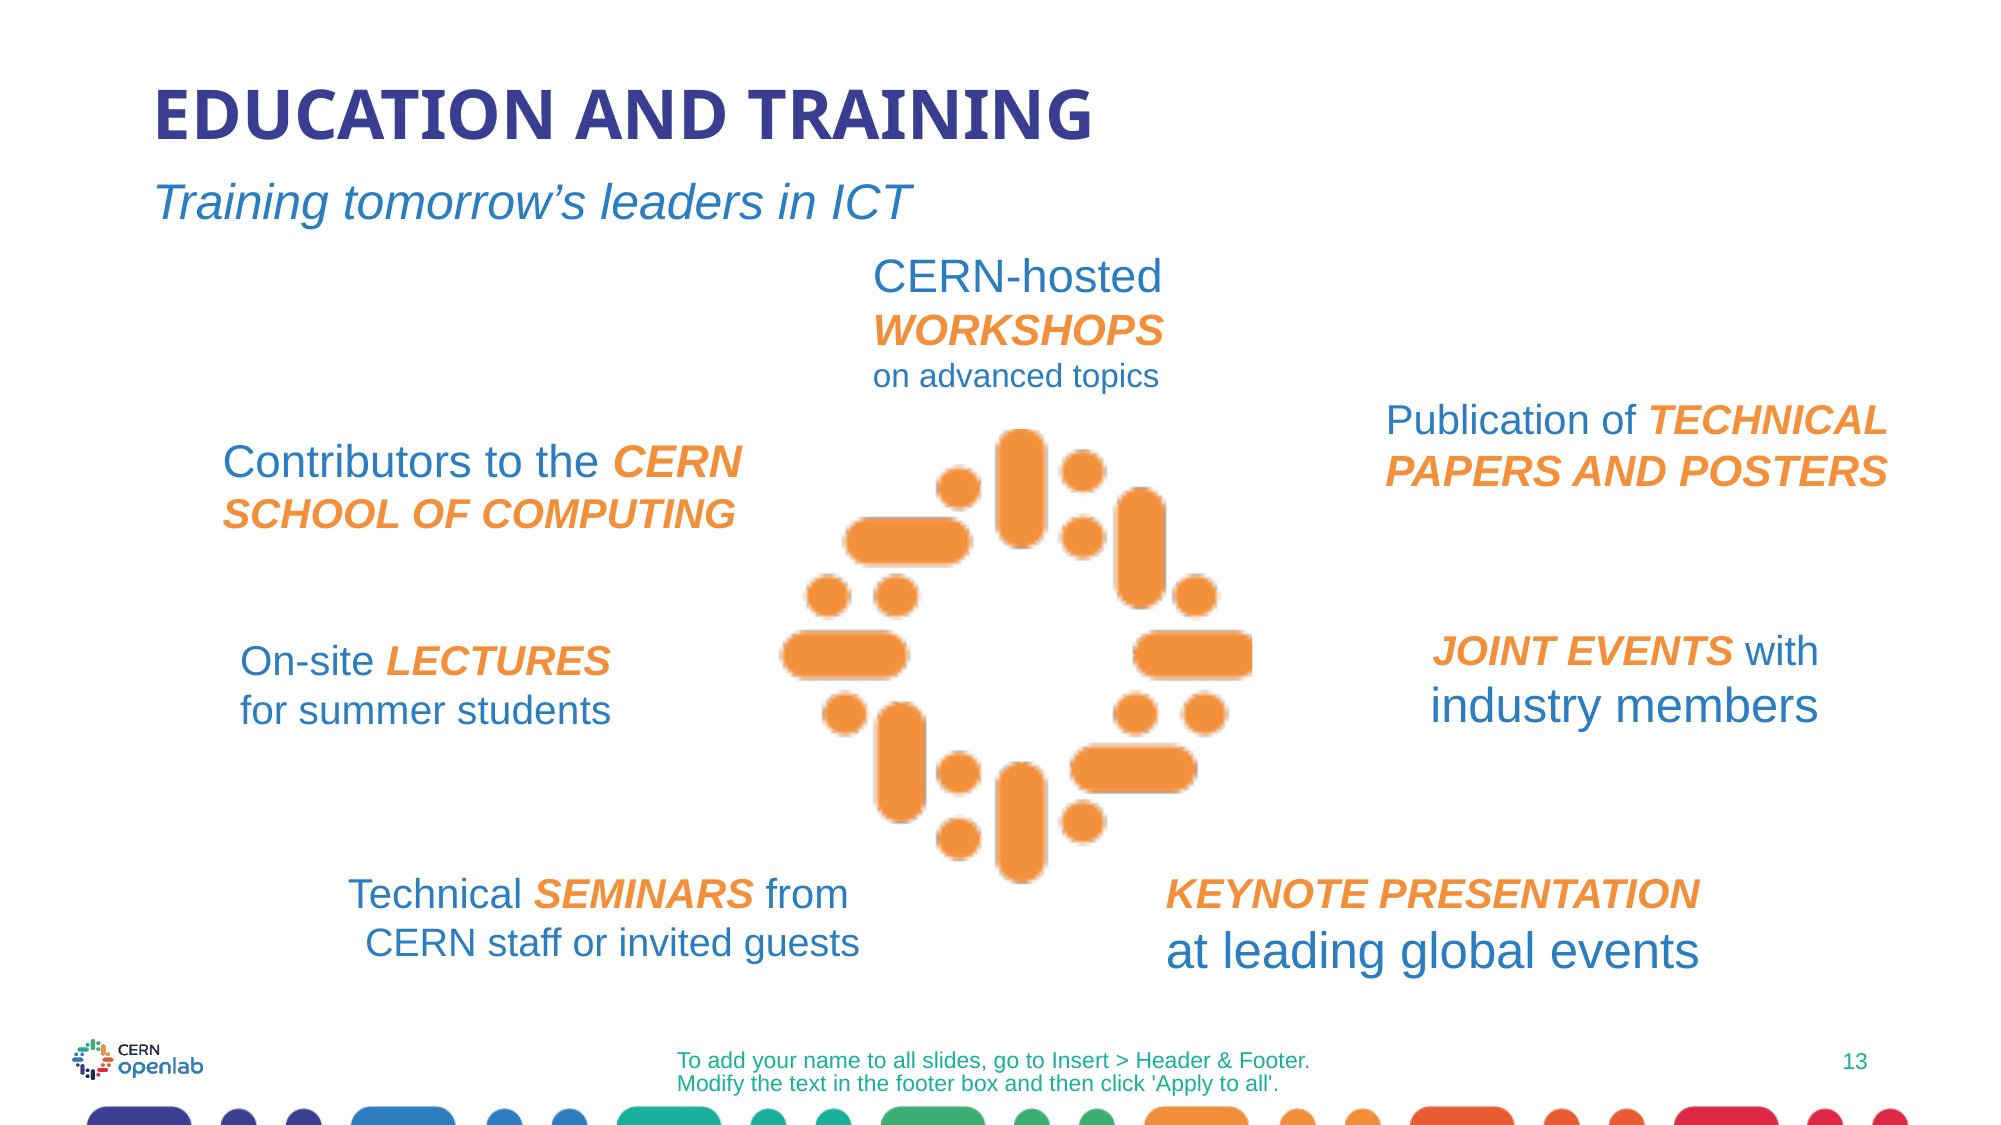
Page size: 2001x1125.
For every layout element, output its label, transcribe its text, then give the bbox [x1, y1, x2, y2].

text_box Publication of TECHNICAL PAPERS AND POSTERS [1292, 385, 1904, 503]
title EDUCATION AND TRAINING [137, 72, 1863, 163]
picture [72, 1039, 203, 1080]
text_box On-site LECTURES for summer students [225, 626, 720, 740]
text_box JOINT EVENTS with industry members [1317, 616, 1835, 740]
footer To add your name to all slides, go to Insert > Header & Footer. Modify the text in the footer box and then click 'Apply to all'. [661, 1029, 1337, 1090]
text_box Technical SEMINARS from CERN staff or invited guests [223, 859, 876, 972]
text_box CERN-hosted WORKSHOPS on advanced topics [858, 238, 1187, 402]
list Training tomorrow’s leaders in ICT [137, 168, 1863, 254]
text_box Contributors to the CERN SCHOOL OF COMPUTING [207, 424, 774, 545]
picture [773, 429, 1253, 886]
text_box KEYNOTE PRESENTATION at leading global events [1151, 859, 1831, 986]
